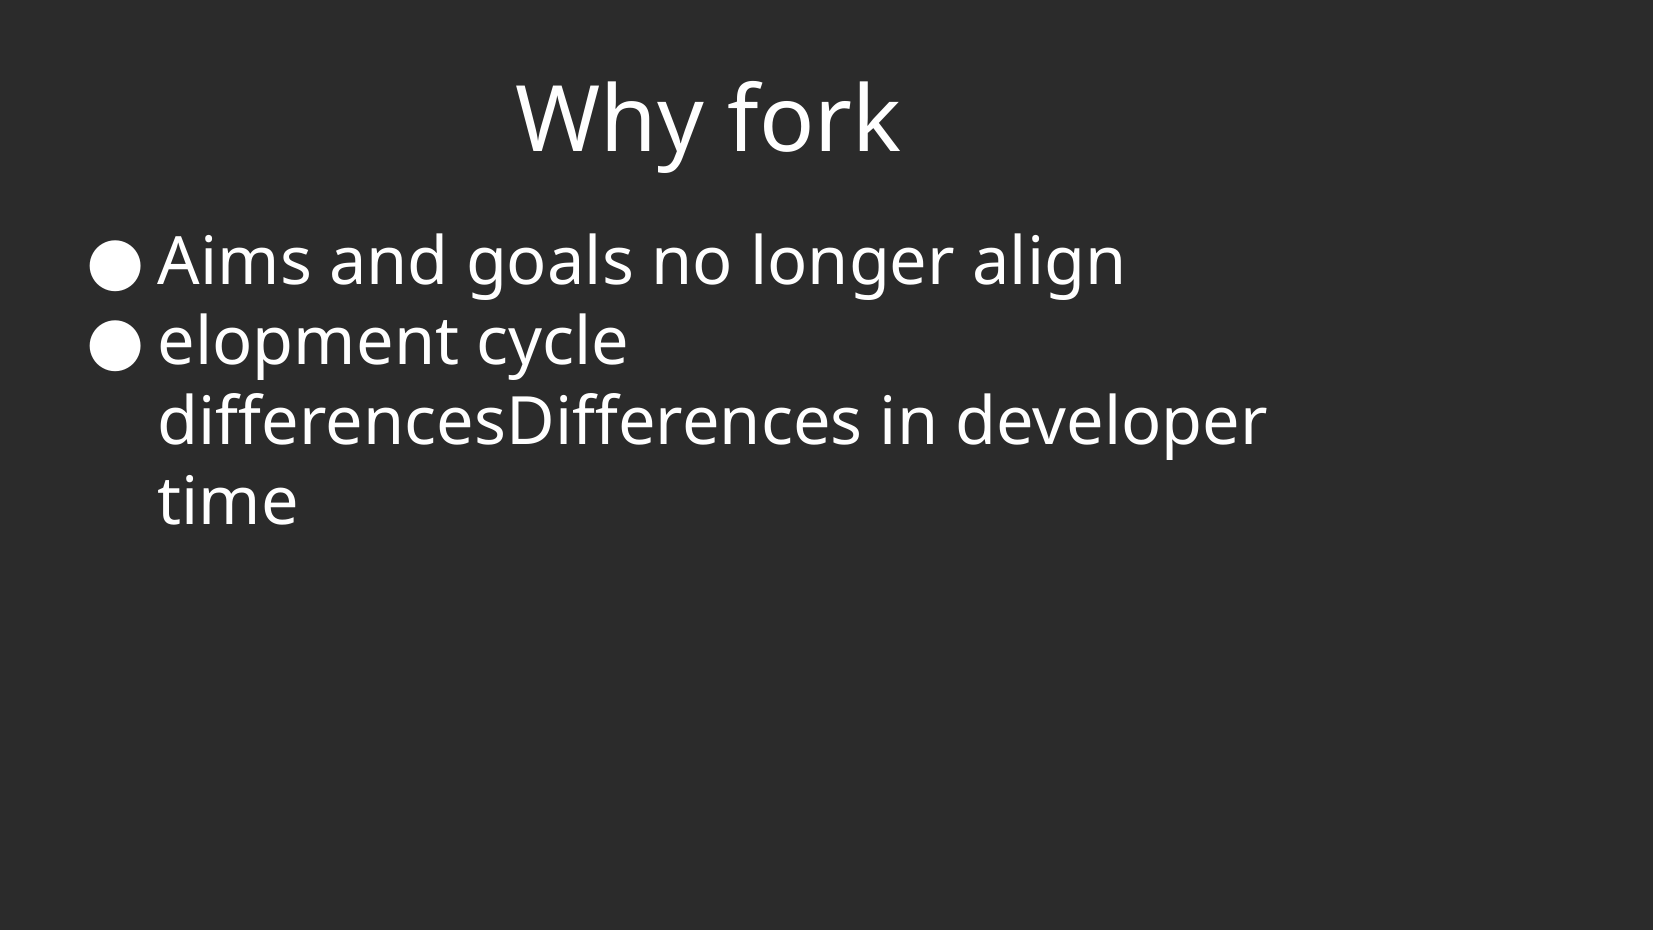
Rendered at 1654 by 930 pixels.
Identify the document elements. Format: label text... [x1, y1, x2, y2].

title Why fork [82, 37, 1335, 193]
list Aims and goals no longer align elopment cycle differencesDifferences in developer time [82, 217, 1335, 881]
